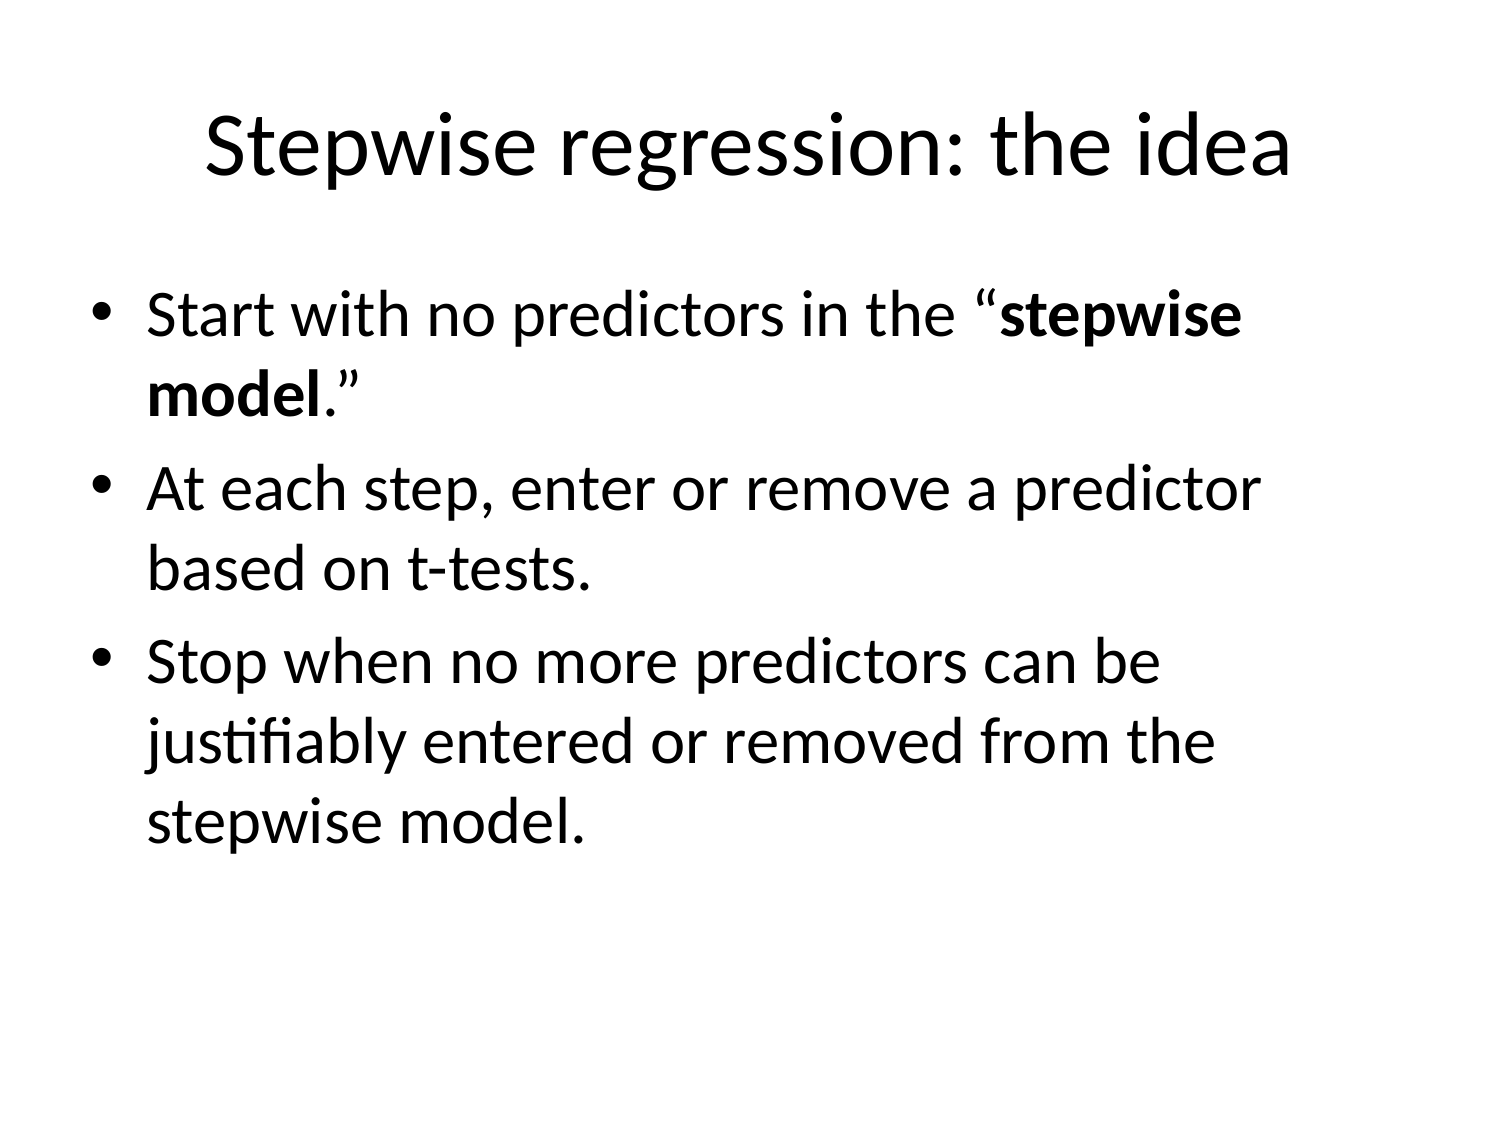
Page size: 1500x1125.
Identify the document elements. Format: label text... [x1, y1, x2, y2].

list Start with no predictors in the “stepwise model.” At each step, enter or remove a predictor based on t-tests. Stop when no more predictors can be justifiably entered or removed from the stepwise model. [75, 262, 1425, 1005]
title Stepwise regression: the idea [75, 45, 1425, 233]
